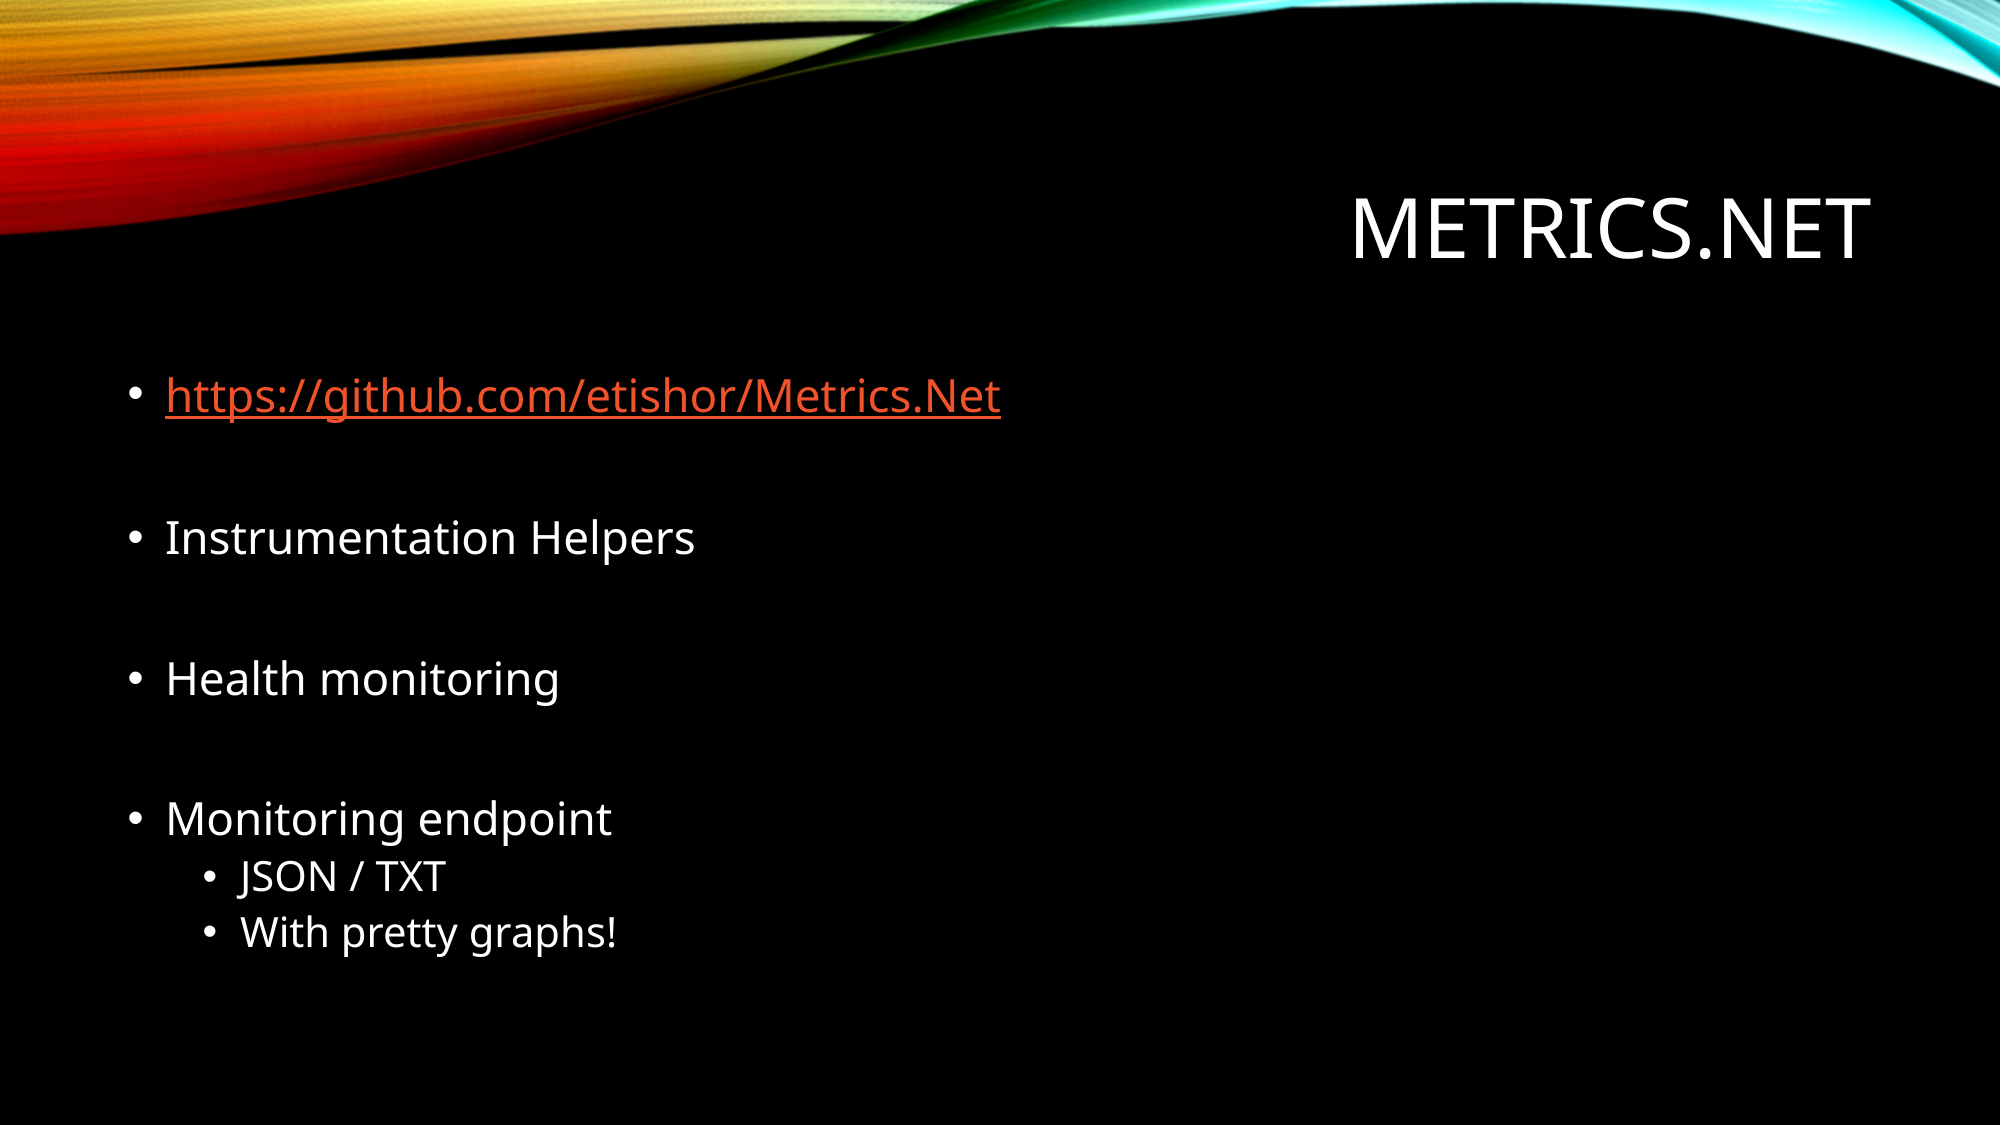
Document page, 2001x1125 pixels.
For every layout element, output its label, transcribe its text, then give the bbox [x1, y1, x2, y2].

title Metrics.Net [474, 125, 1888, 338]
list https://github.com/etishor/Metrics.Net Instrumentation Helpers Health monitoring Monitoring endpoint JSON / TXT With pretty graphs! [112, 360, 1888, 1021]
picture [0, 0, 2000, 237]
